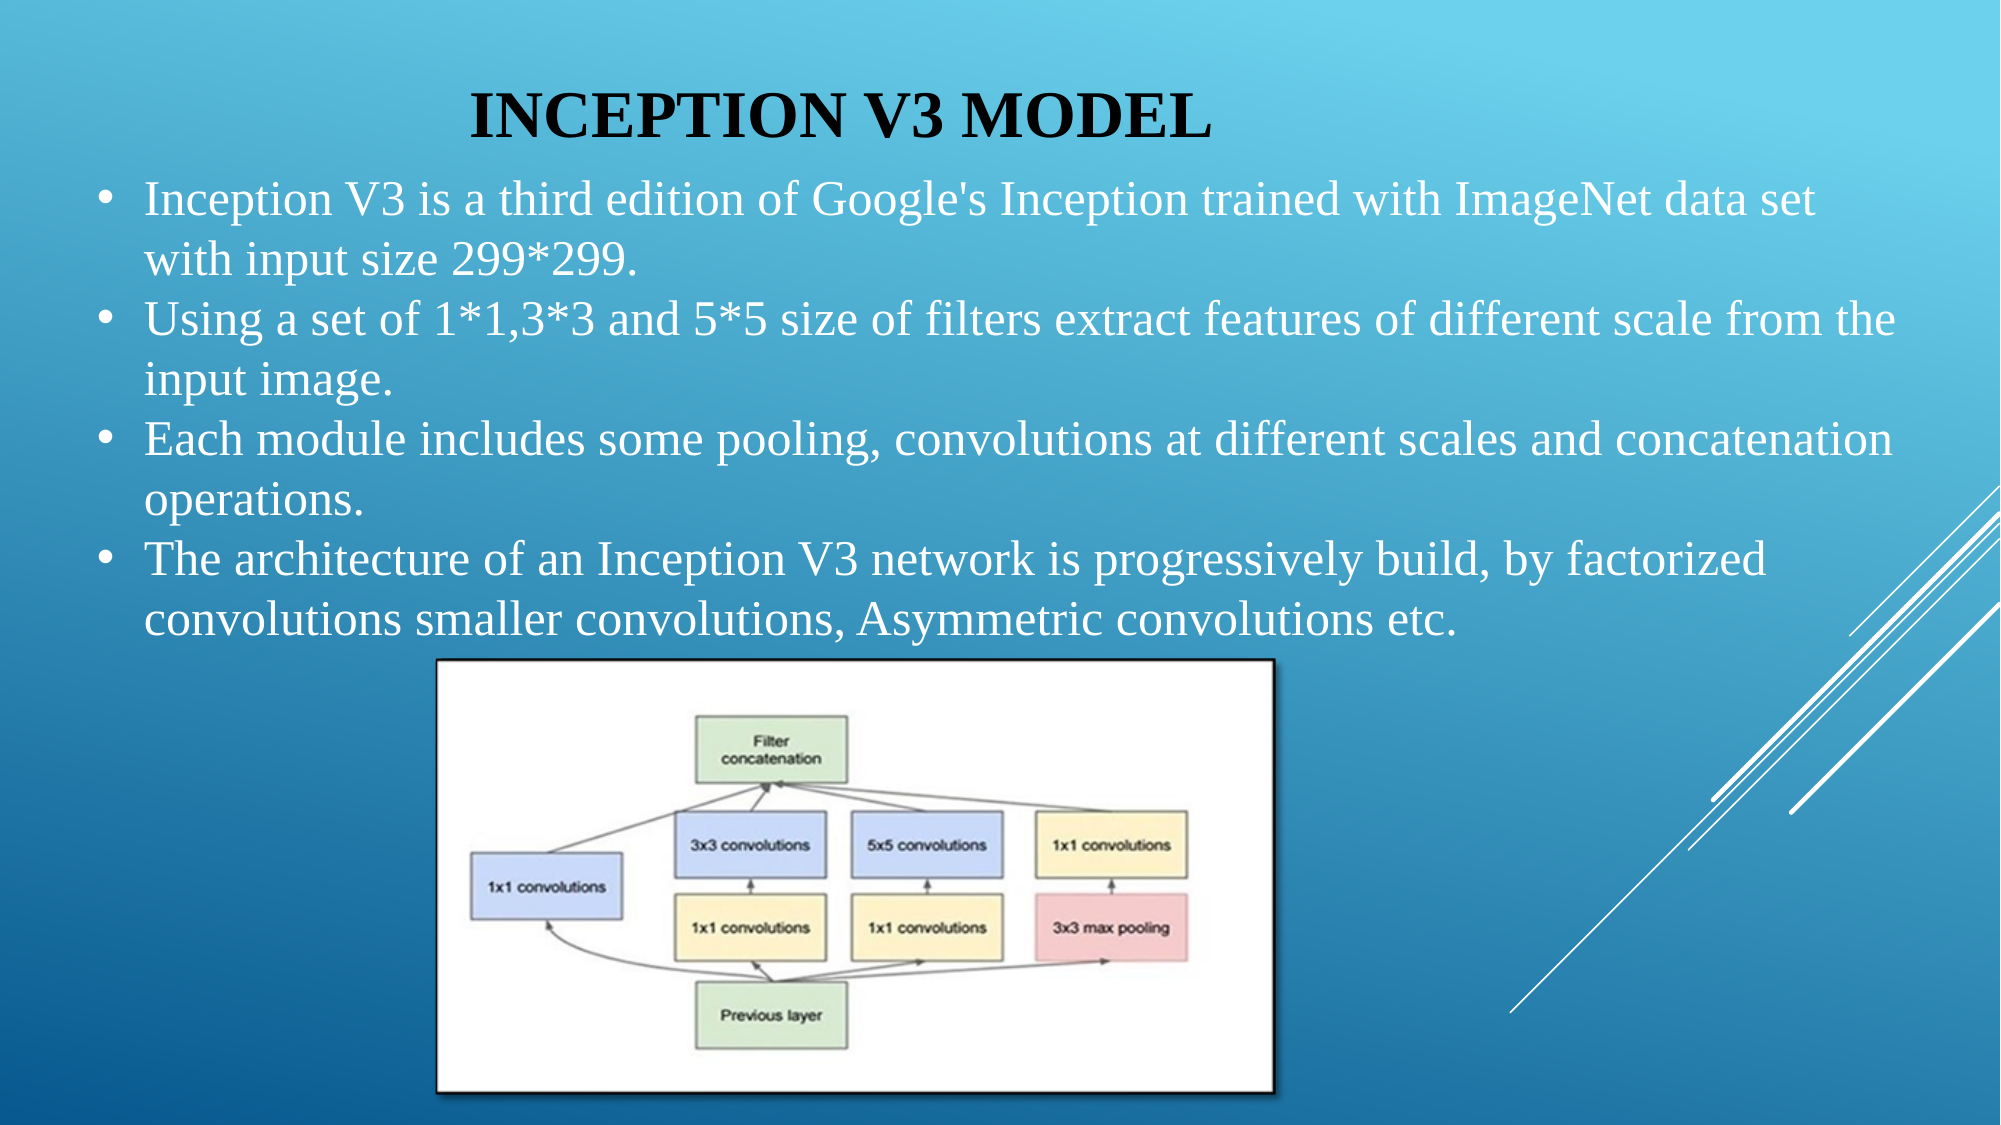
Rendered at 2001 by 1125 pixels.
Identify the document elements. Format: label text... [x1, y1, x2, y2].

text_box INCEPTION V3 MODEL [451, 63, 1232, 158]
text_box Inception V3 is a third edition of Google's Inception trained with ImageNet data set with input size 299*299. Using a set of 1*1,3*3 and 5*5 size of filters extract features of different scale from the input image. Each module includes some pooling, convolutions at different scales and concatenation operations. The architecture of an Inception V3 network is progressively build, by factorized convolutions smaller convolutions, Asymmetric convolutions etc. [82, 158, 1918, 654]
picture [432, 657, 1289, 1108]
